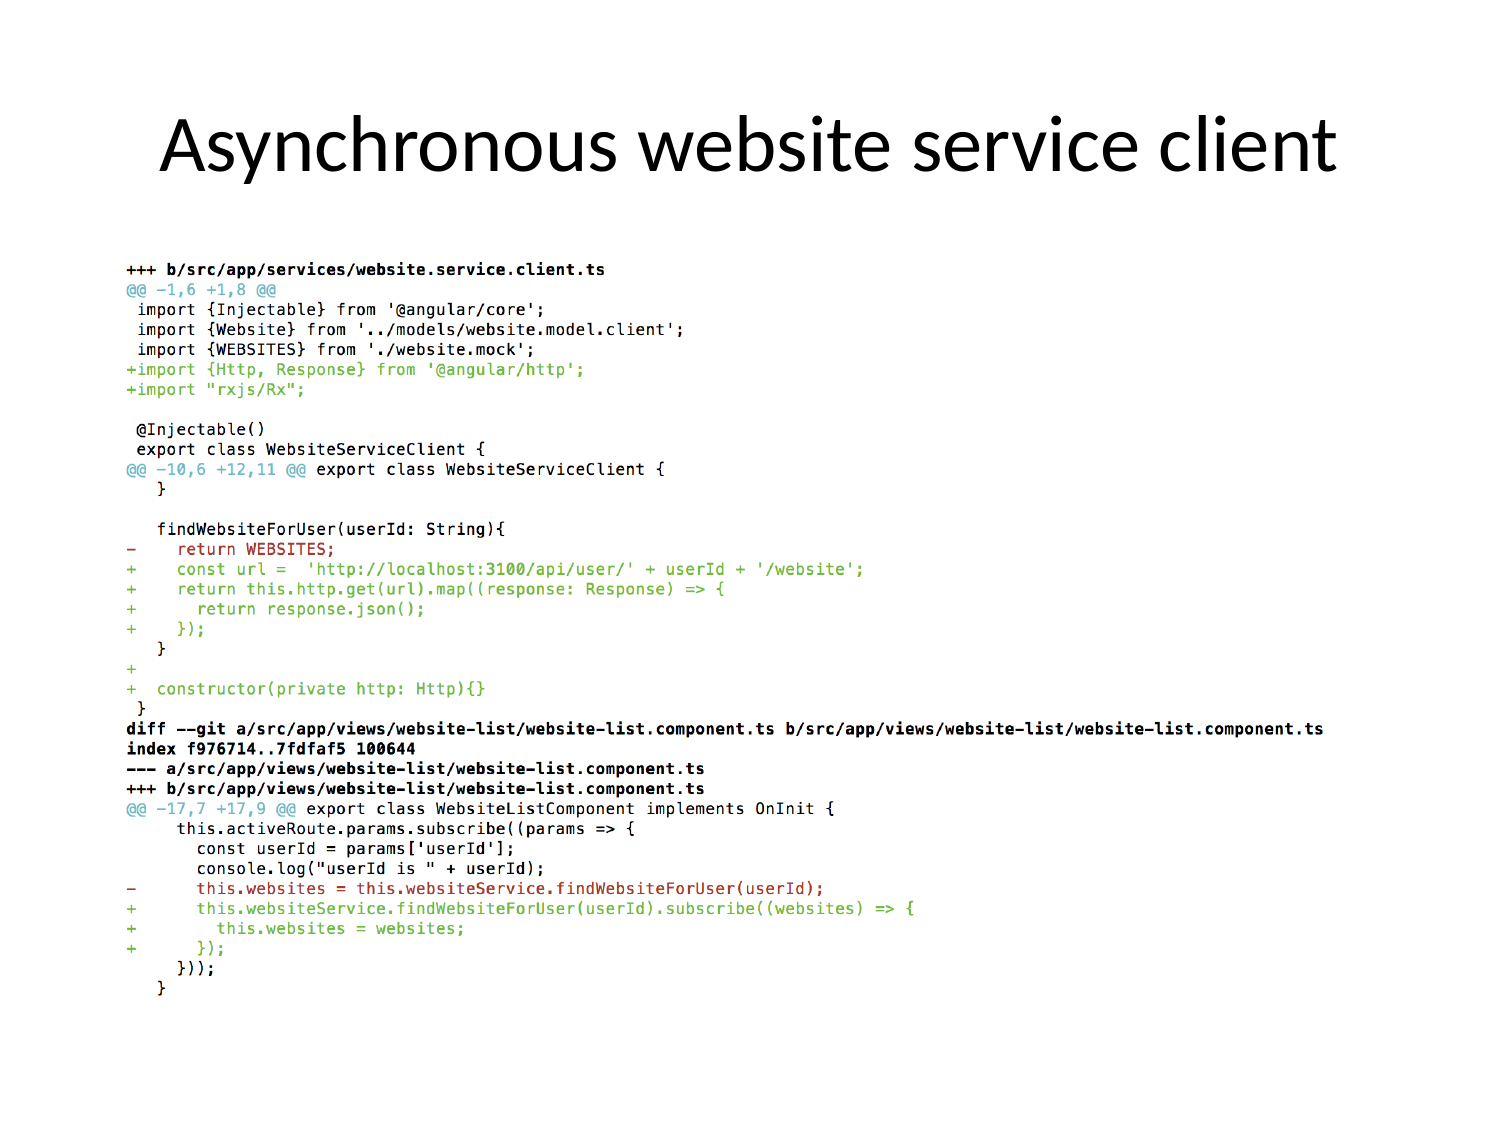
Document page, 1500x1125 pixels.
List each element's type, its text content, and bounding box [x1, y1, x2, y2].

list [74, 262, 1426, 1006]
title Asynchronous website service client [75, 45, 1425, 233]
